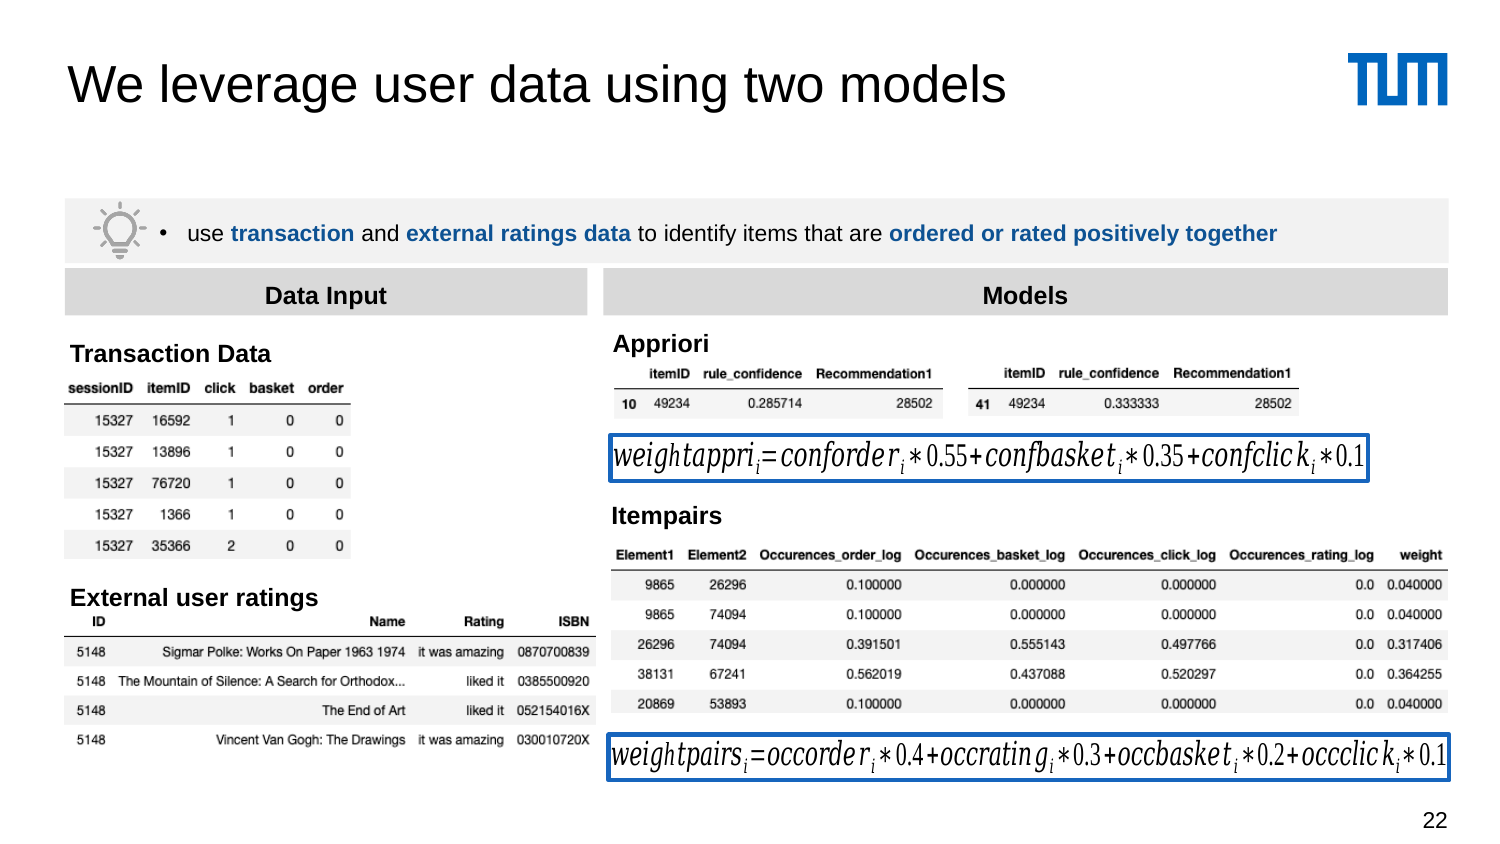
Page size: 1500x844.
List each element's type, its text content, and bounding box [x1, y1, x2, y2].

text_box Data Input [63, 266, 590, 318]
text_box use transaction and external ratings data to identify items that are ordered or rated positively together [63, 196, 1451, 265]
text_box Transaction Data [70, 333, 433, 368]
slide_number 22 [1111, 796, 1448, 842]
picture [64, 611, 596, 752]
text_box Models [601, 266, 1450, 318]
picture [88, 198, 152, 263]
text_box External user ratings [70, 577, 433, 610]
picture [964, 360, 1299, 416]
text_box Appriori [612, 322, 976, 357]
picture [612, 361, 943, 422]
picture [64, 371, 352, 559]
text_box Itempairs [611, 495, 974, 530]
picture [611, 542, 1448, 713]
title We leverage user data using two models [52, 50, 1449, 118]
